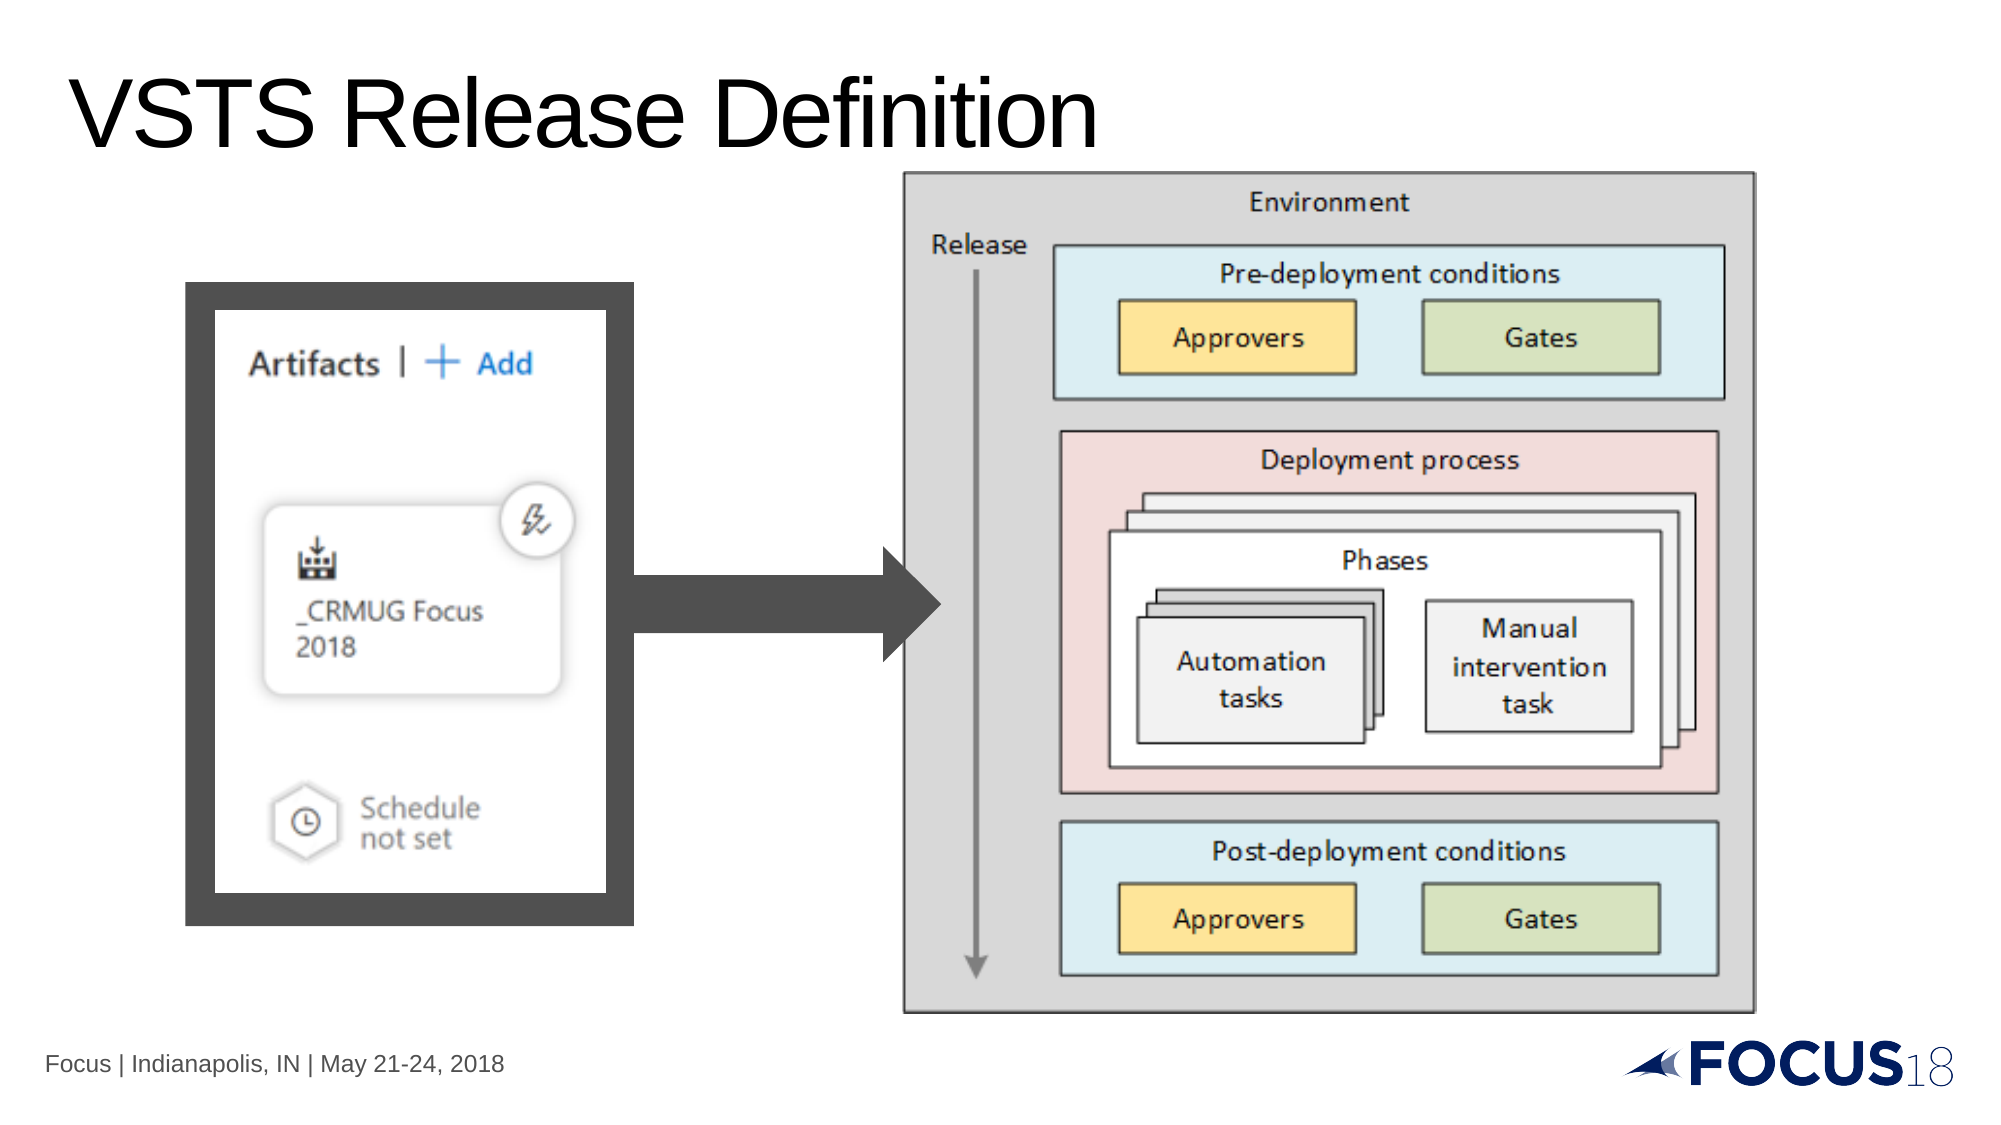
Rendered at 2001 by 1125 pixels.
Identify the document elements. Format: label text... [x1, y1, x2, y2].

picture [902, 171, 1757, 1014]
title VSTS Release Definition [44, 47, 1957, 196]
picture [1619, 1038, 1956, 1088]
text_box [615, 545, 902, 663]
picture [215, 310, 607, 893]
text_box [184, 281, 635, 927]
